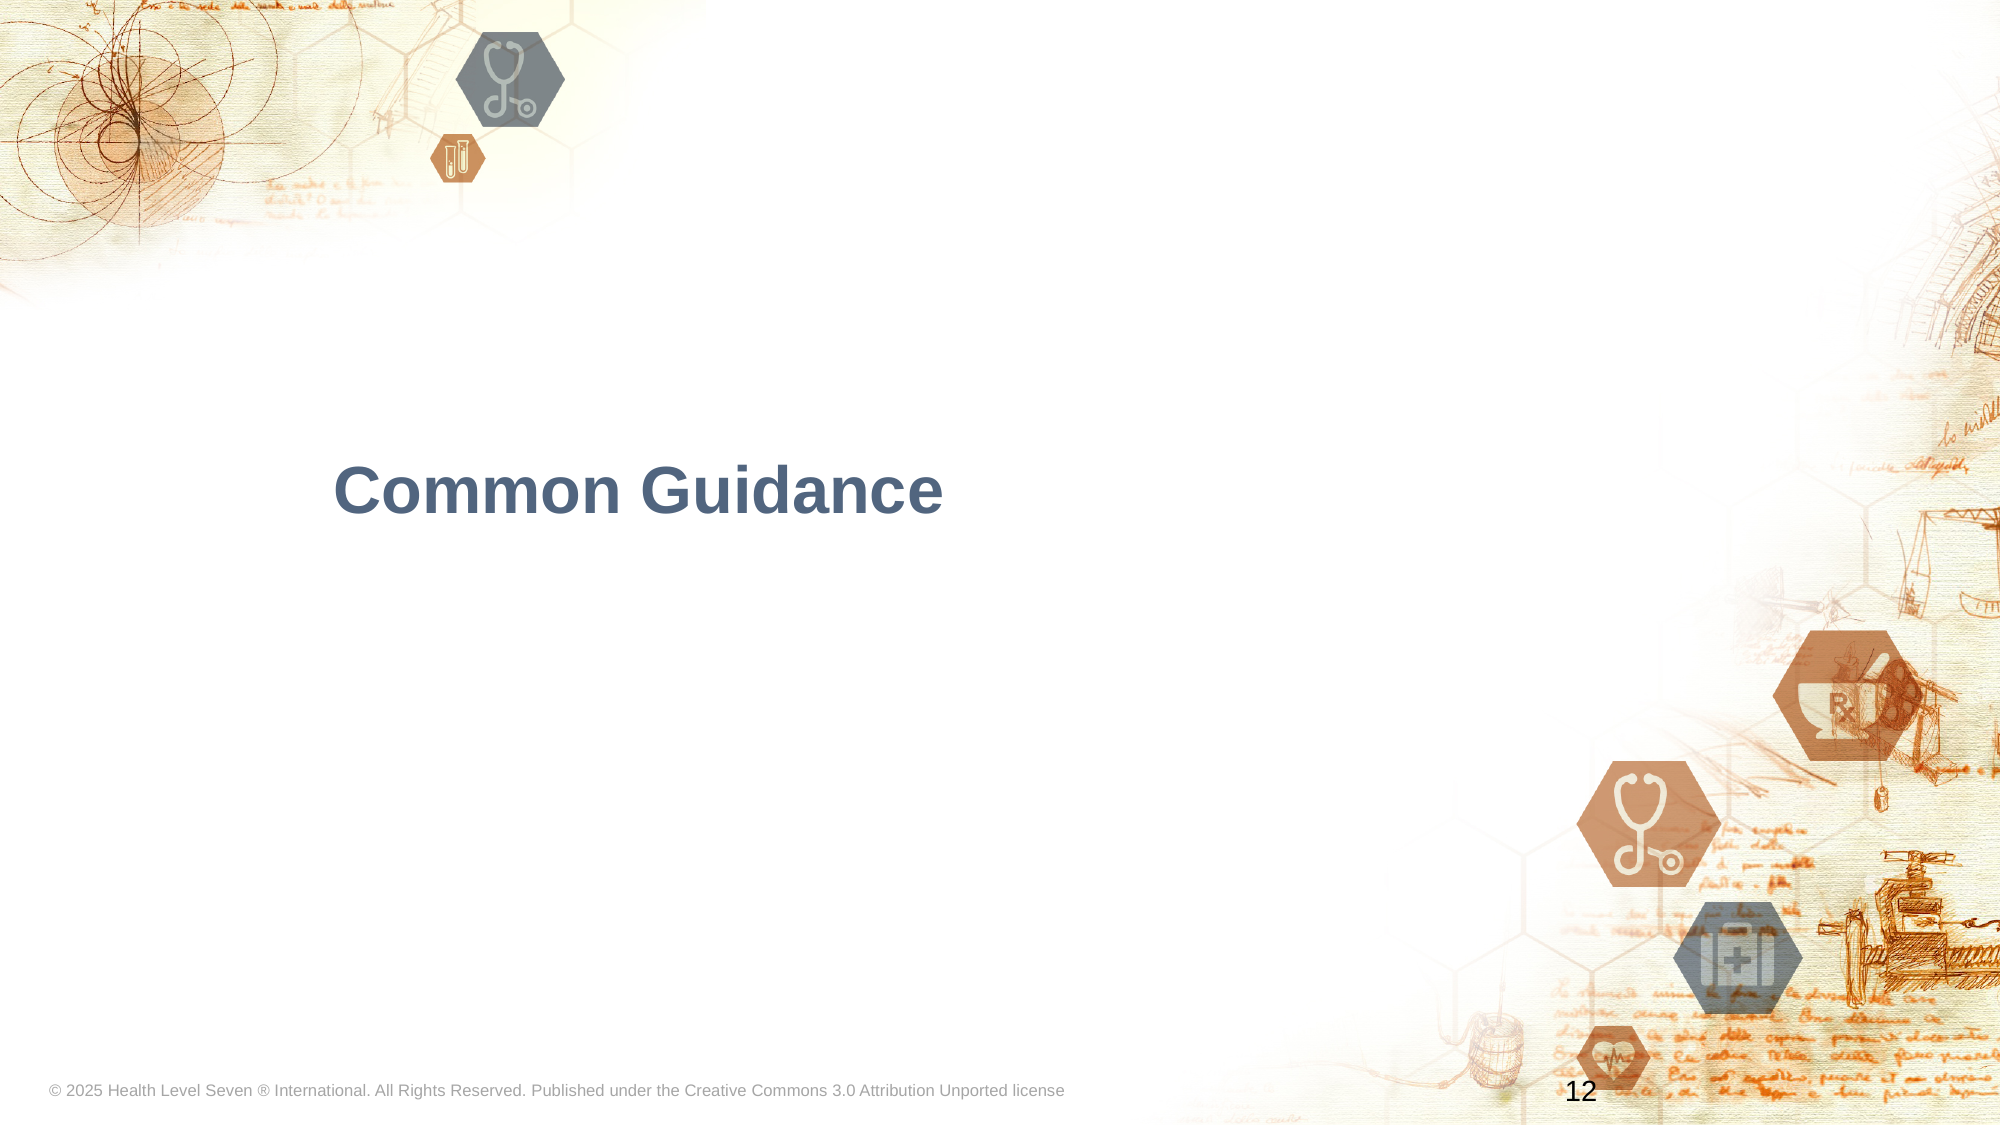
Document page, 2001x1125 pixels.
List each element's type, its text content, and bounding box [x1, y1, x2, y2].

picture [1118, 0, 2000, 1125]
title Common Guidance [318, 448, 1356, 537]
slide_number 12 [1550, 1064, 2000, 1125]
picture [0, 0, 706, 310]
